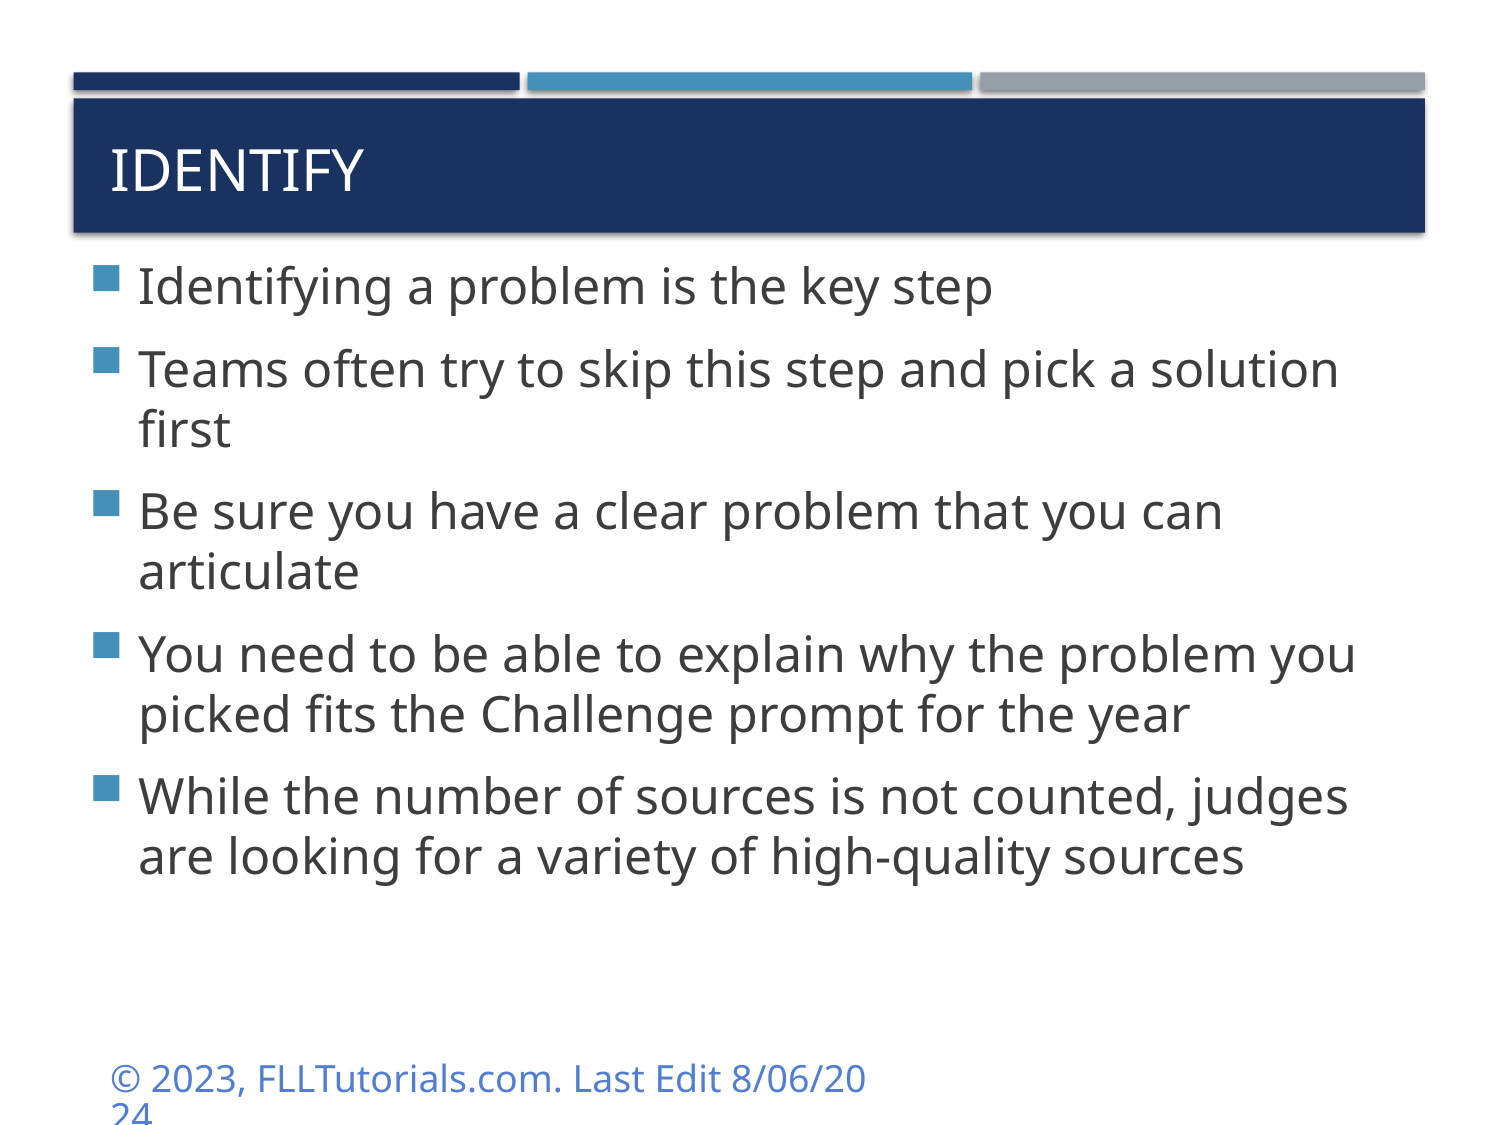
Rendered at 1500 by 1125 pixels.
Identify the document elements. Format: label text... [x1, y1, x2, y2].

title IDENTIFY [95, 112, 1406, 211]
list Identifying a problem is the key step Teams often try to skip this step and pick a solution first Be sure you have a clear problem that you can articulate You need to be able to explain why the problem you picked fits the Challenge prompt for the year While the number of sources is not counted, judges are looking for a variety of high-quality sources [73, 246, 1425, 962]
footer © 2023, FLLTutorials.com. Last Edit 8/06/2024 [95, 1047, 895, 1108]
